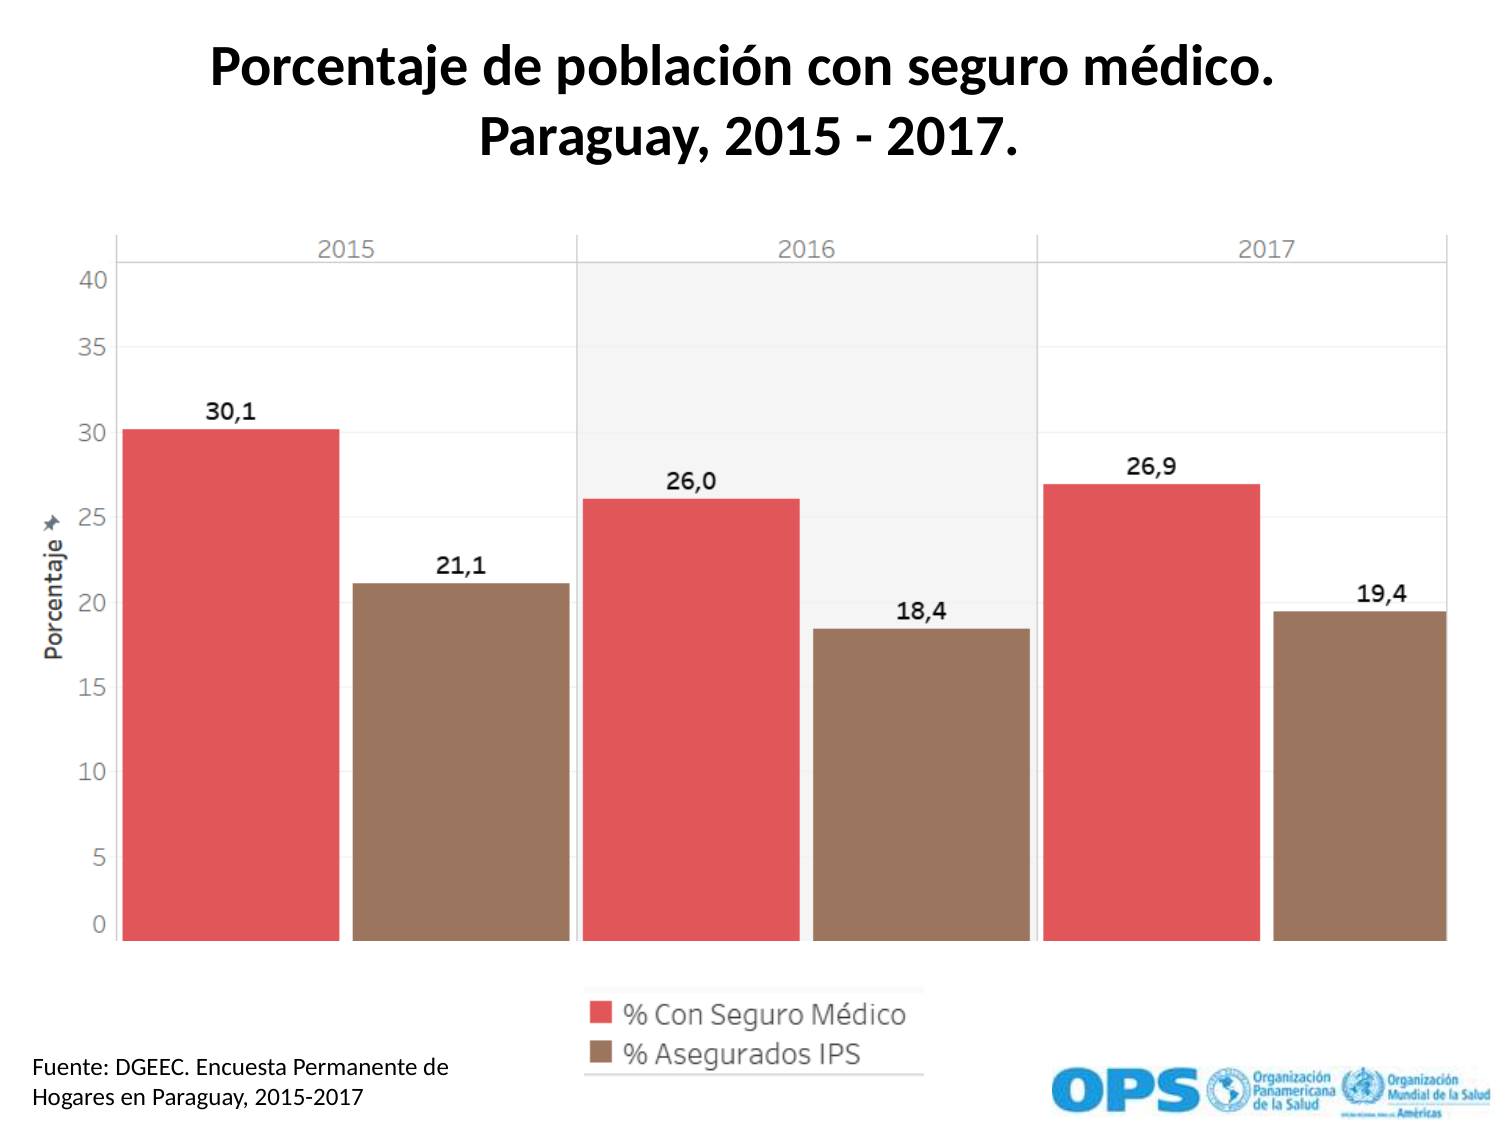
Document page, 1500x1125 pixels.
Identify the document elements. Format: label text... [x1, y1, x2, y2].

picture [584, 987, 924, 1077]
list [17, 219, 1457, 941]
text_box Fuente: DGEEC. Encuesta Permanente de Hogares en Paraguay, 2015-2017 [17, 1043, 499, 1118]
picture [1051, 1065, 1495, 1120]
title Porcentaje de población con seguro médico. Paraguay, 2015 - 2017. [75, 33, 1425, 161]
